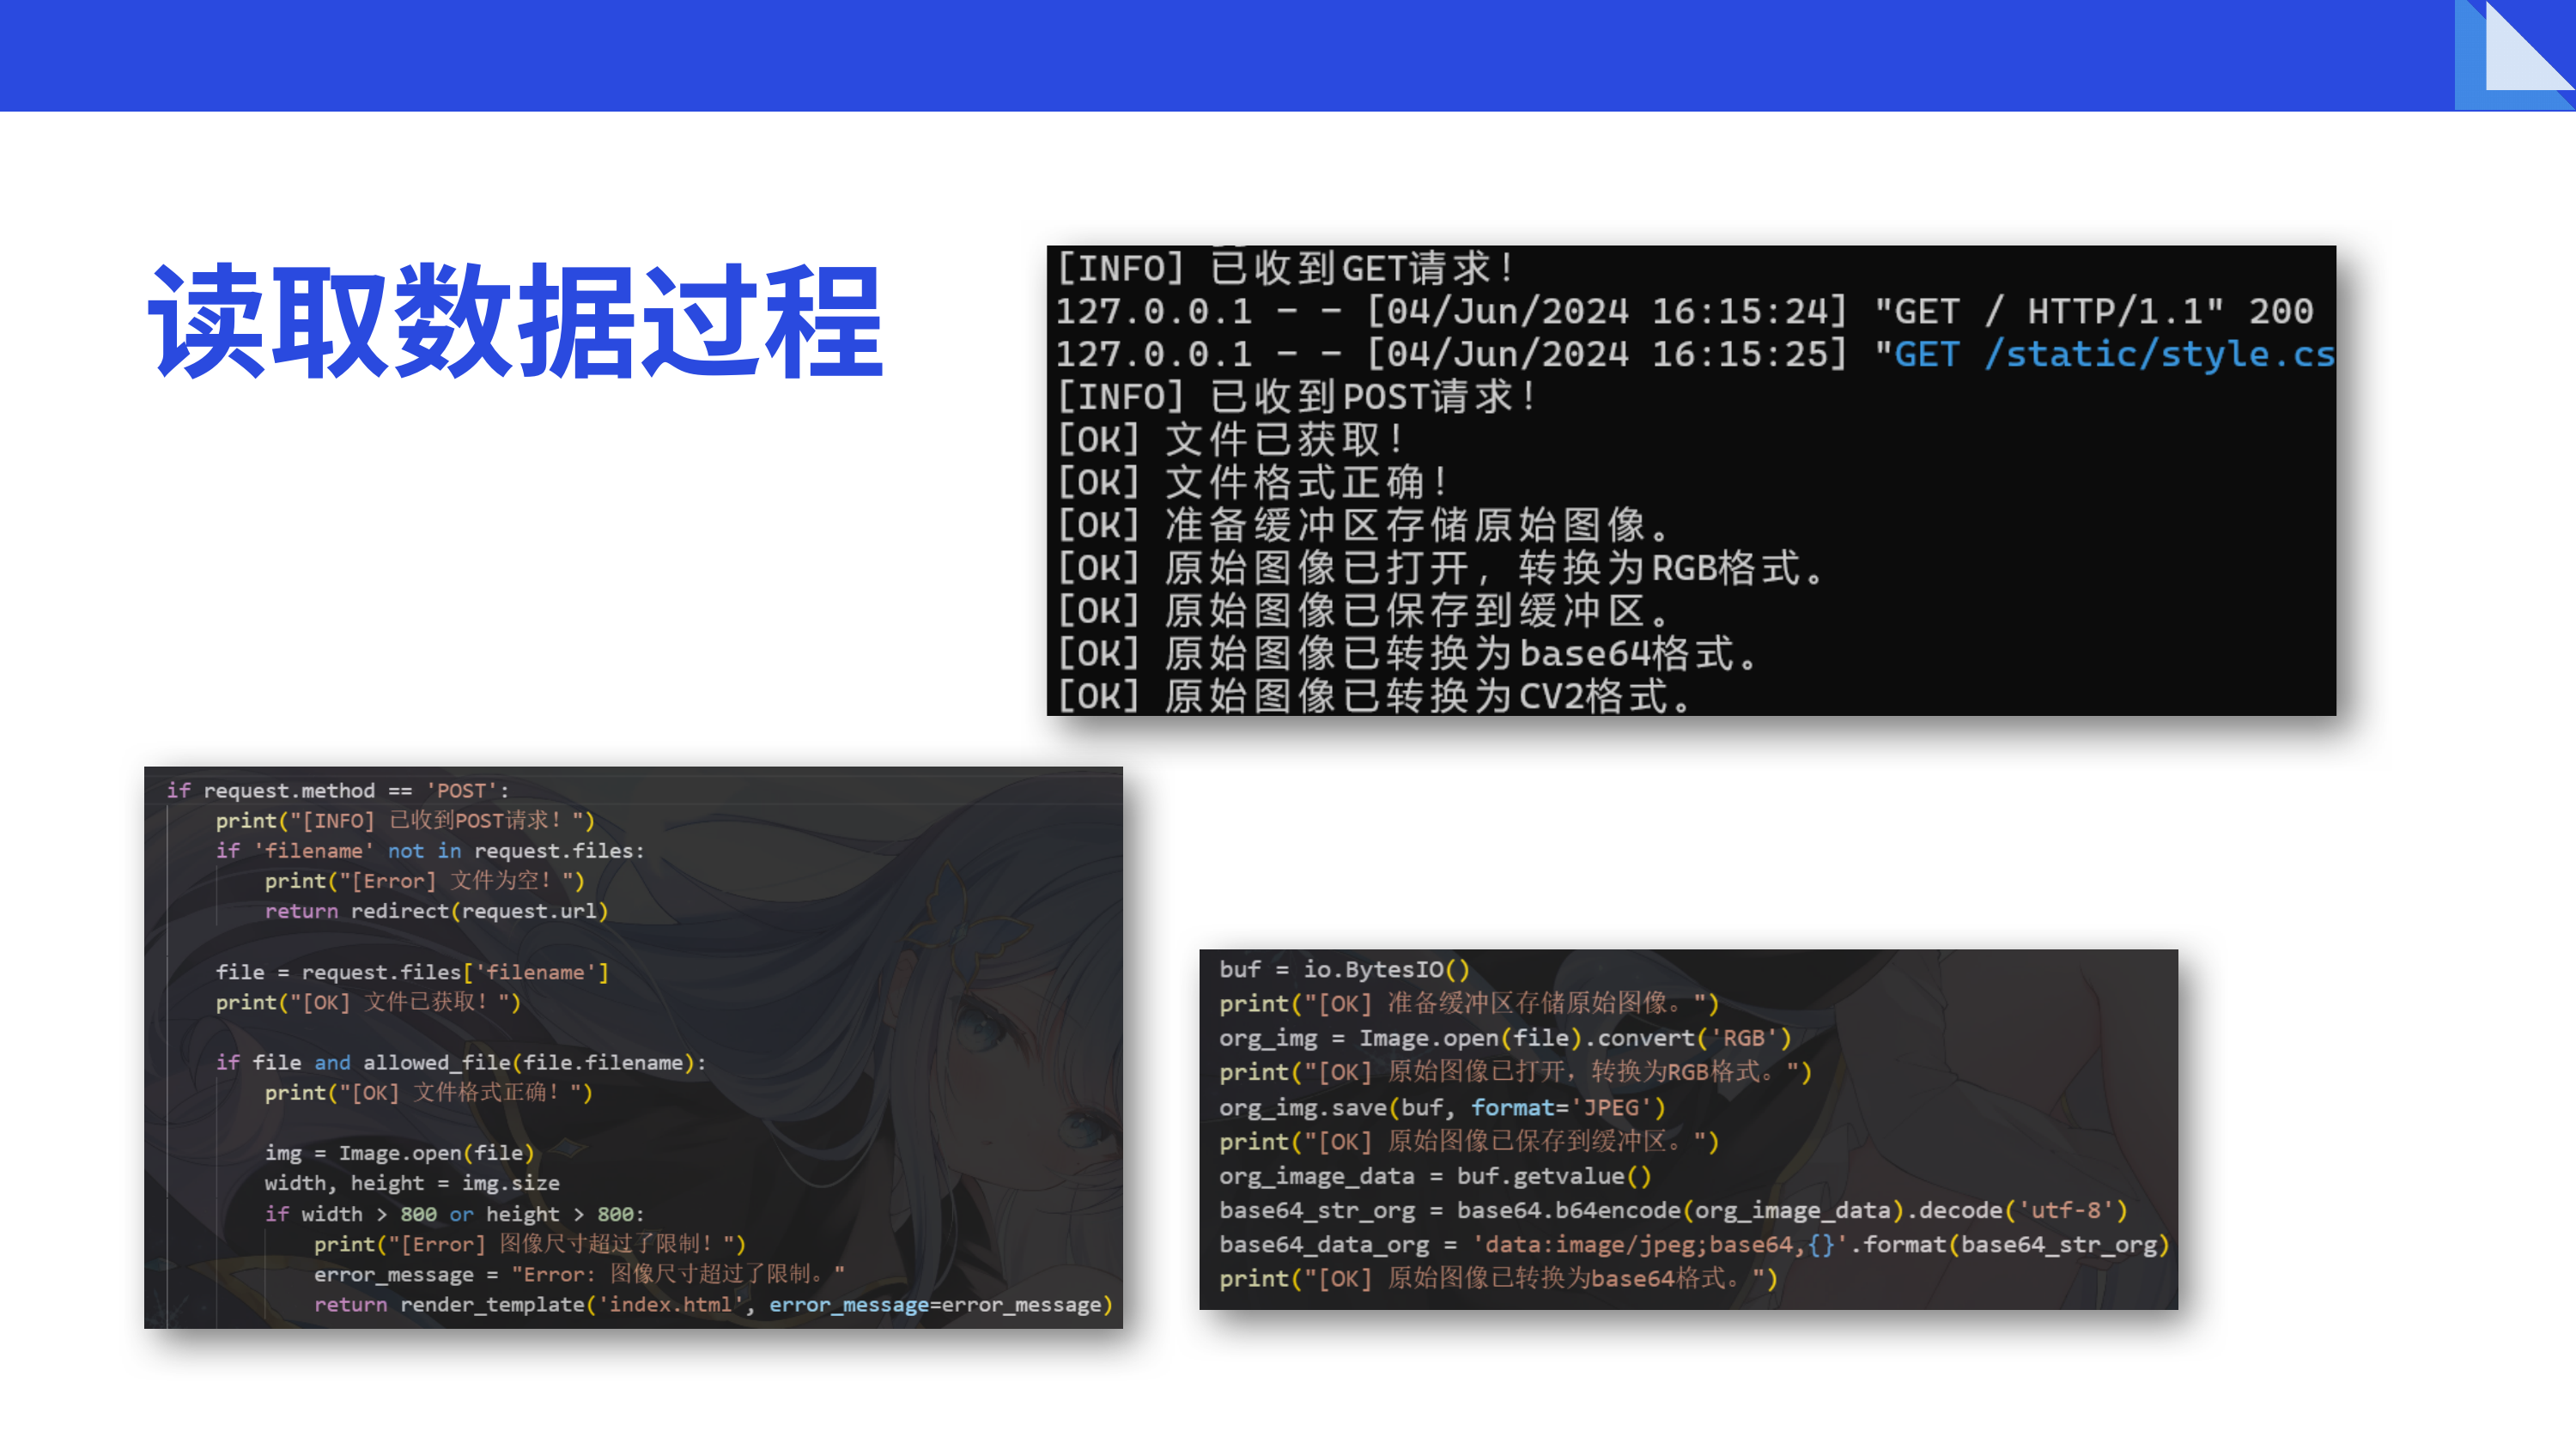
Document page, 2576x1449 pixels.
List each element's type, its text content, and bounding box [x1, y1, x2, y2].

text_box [0, 0, 2576, 112]
picture [144, 767, 1123, 1329]
text_box 读取数据过程 [144, 220, 2318, 393]
picture [1200, 949, 2179, 1310]
picture [1047, 245, 2337, 716]
